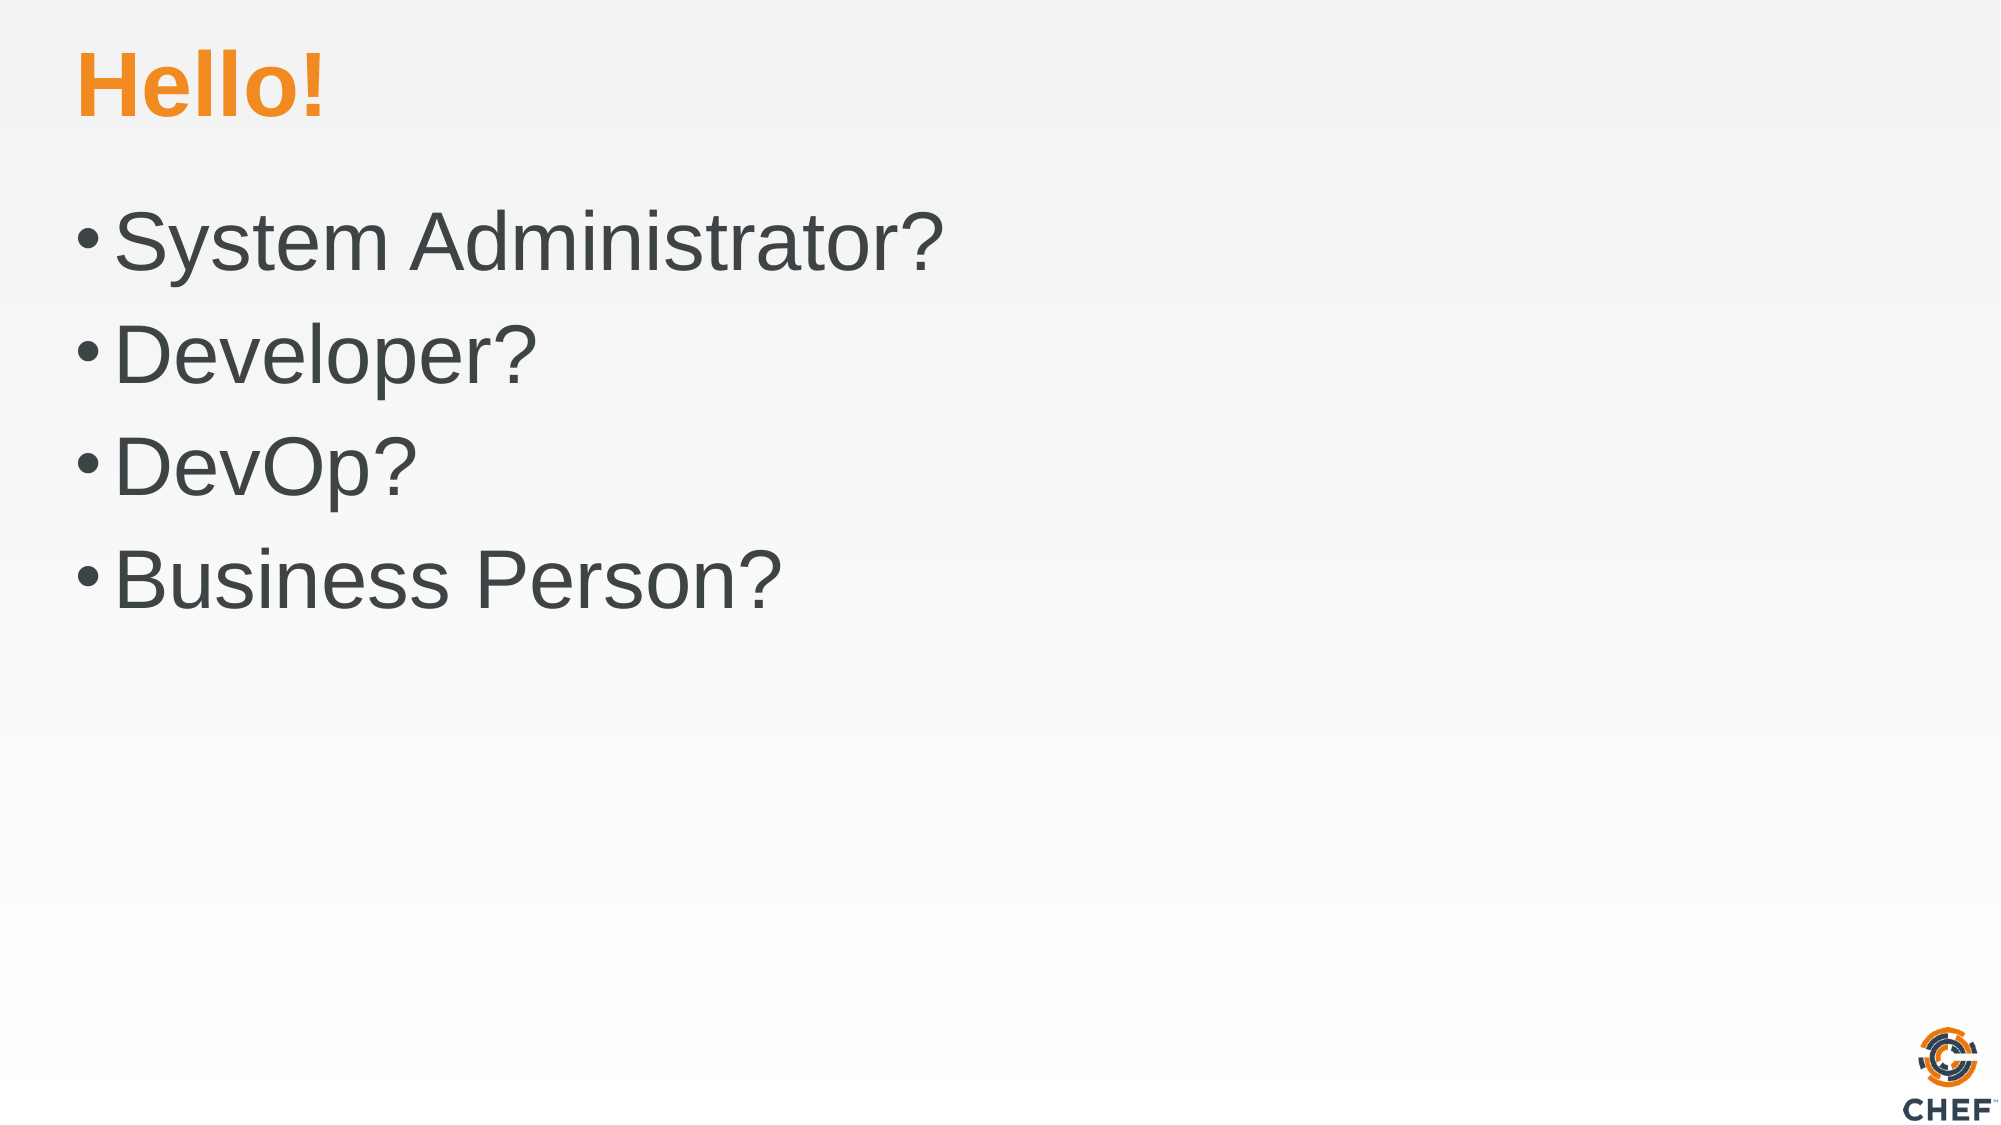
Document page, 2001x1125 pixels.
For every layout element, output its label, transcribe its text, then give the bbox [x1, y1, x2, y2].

title Hello! [75, 37, 1913, 140]
picture [1903, 1027, 1998, 1121]
list System Administrator? Developer? DevOp? Business Person? [75, 187, 1913, 1050]
